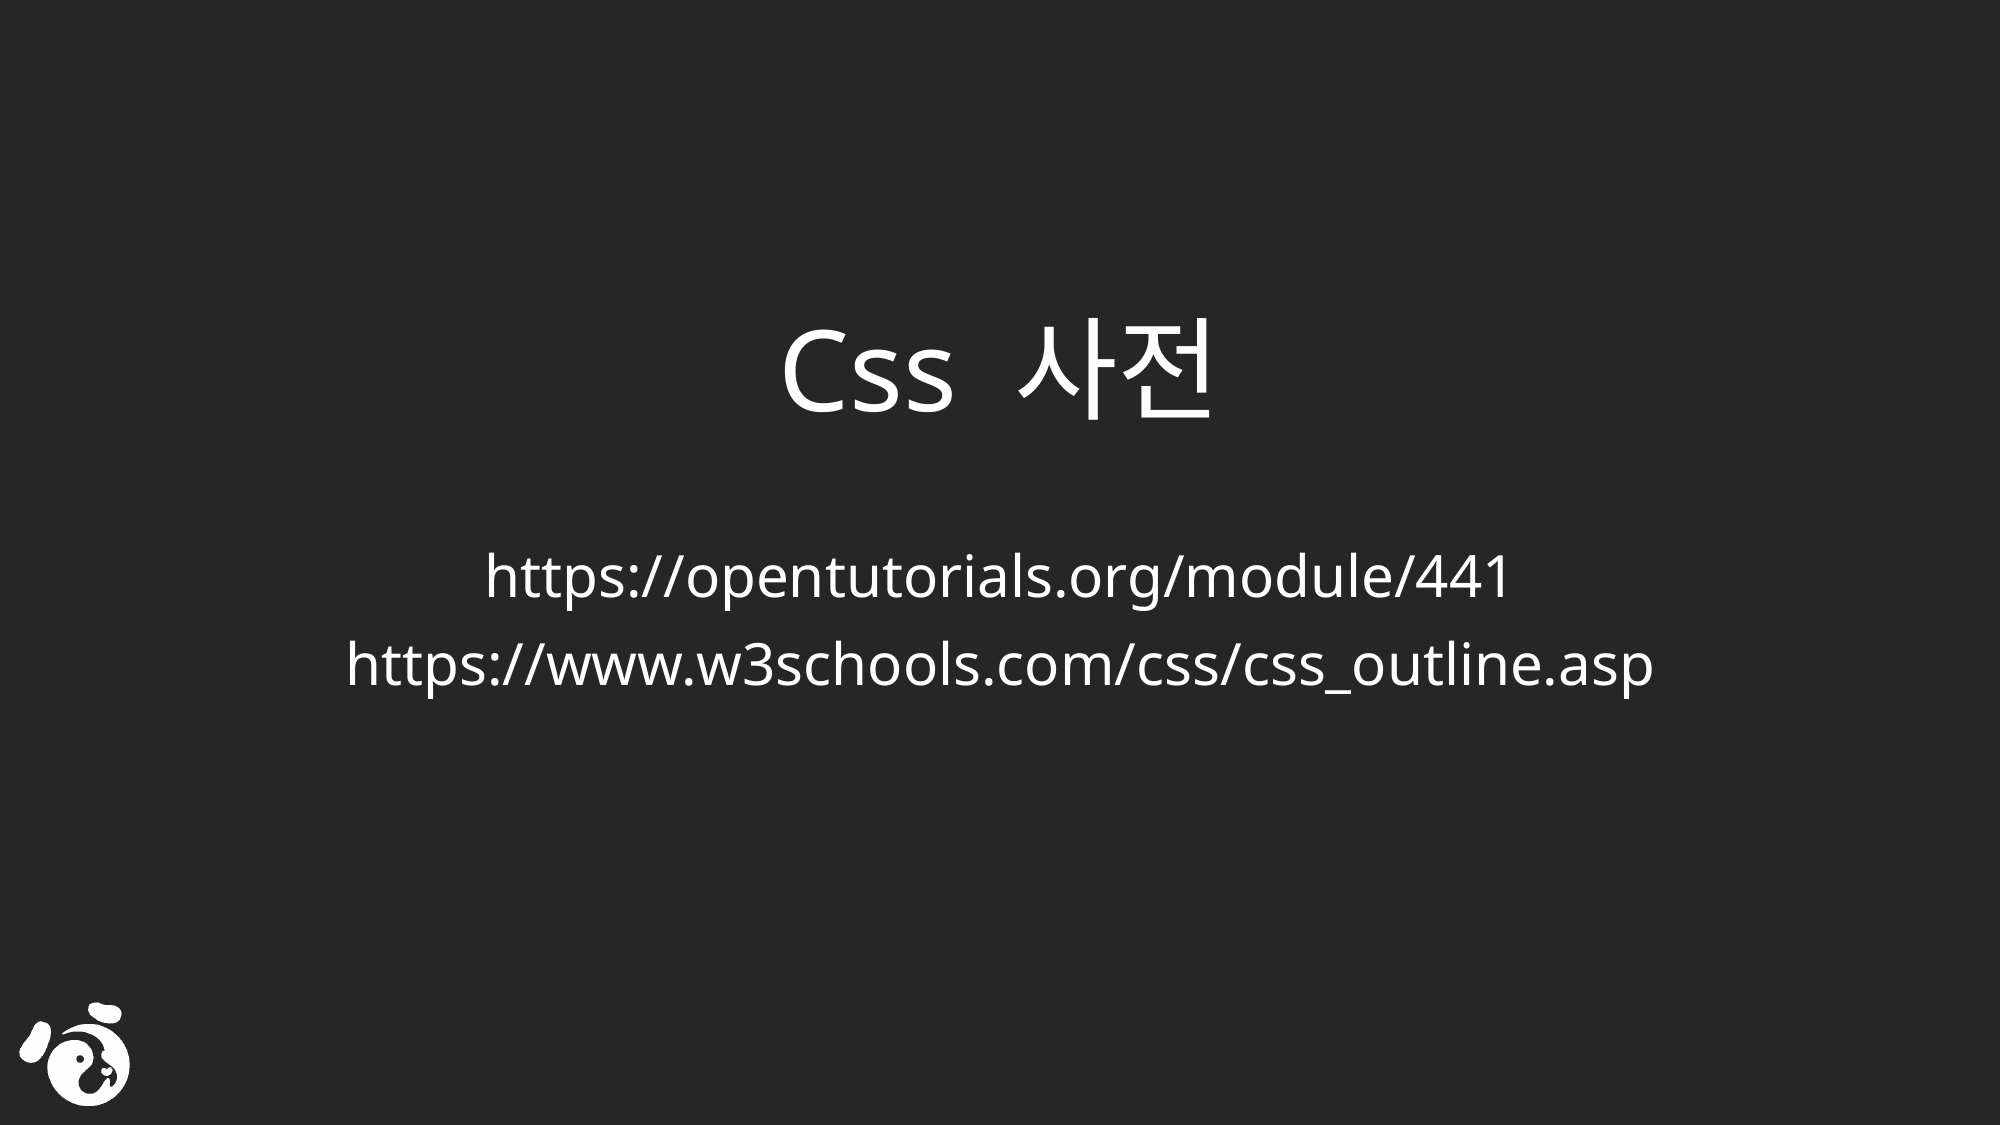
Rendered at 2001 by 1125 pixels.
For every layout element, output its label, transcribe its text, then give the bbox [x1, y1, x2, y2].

text_box Css 사전 [764, 291, 1236, 441]
picture [13, 994, 141, 1115]
text_box https://www.w3schools.com/css/css_outline.asp [330, 620, 1670, 705]
text_box https://opentutorials.org/module/441 [469, 531, 1531, 617]
